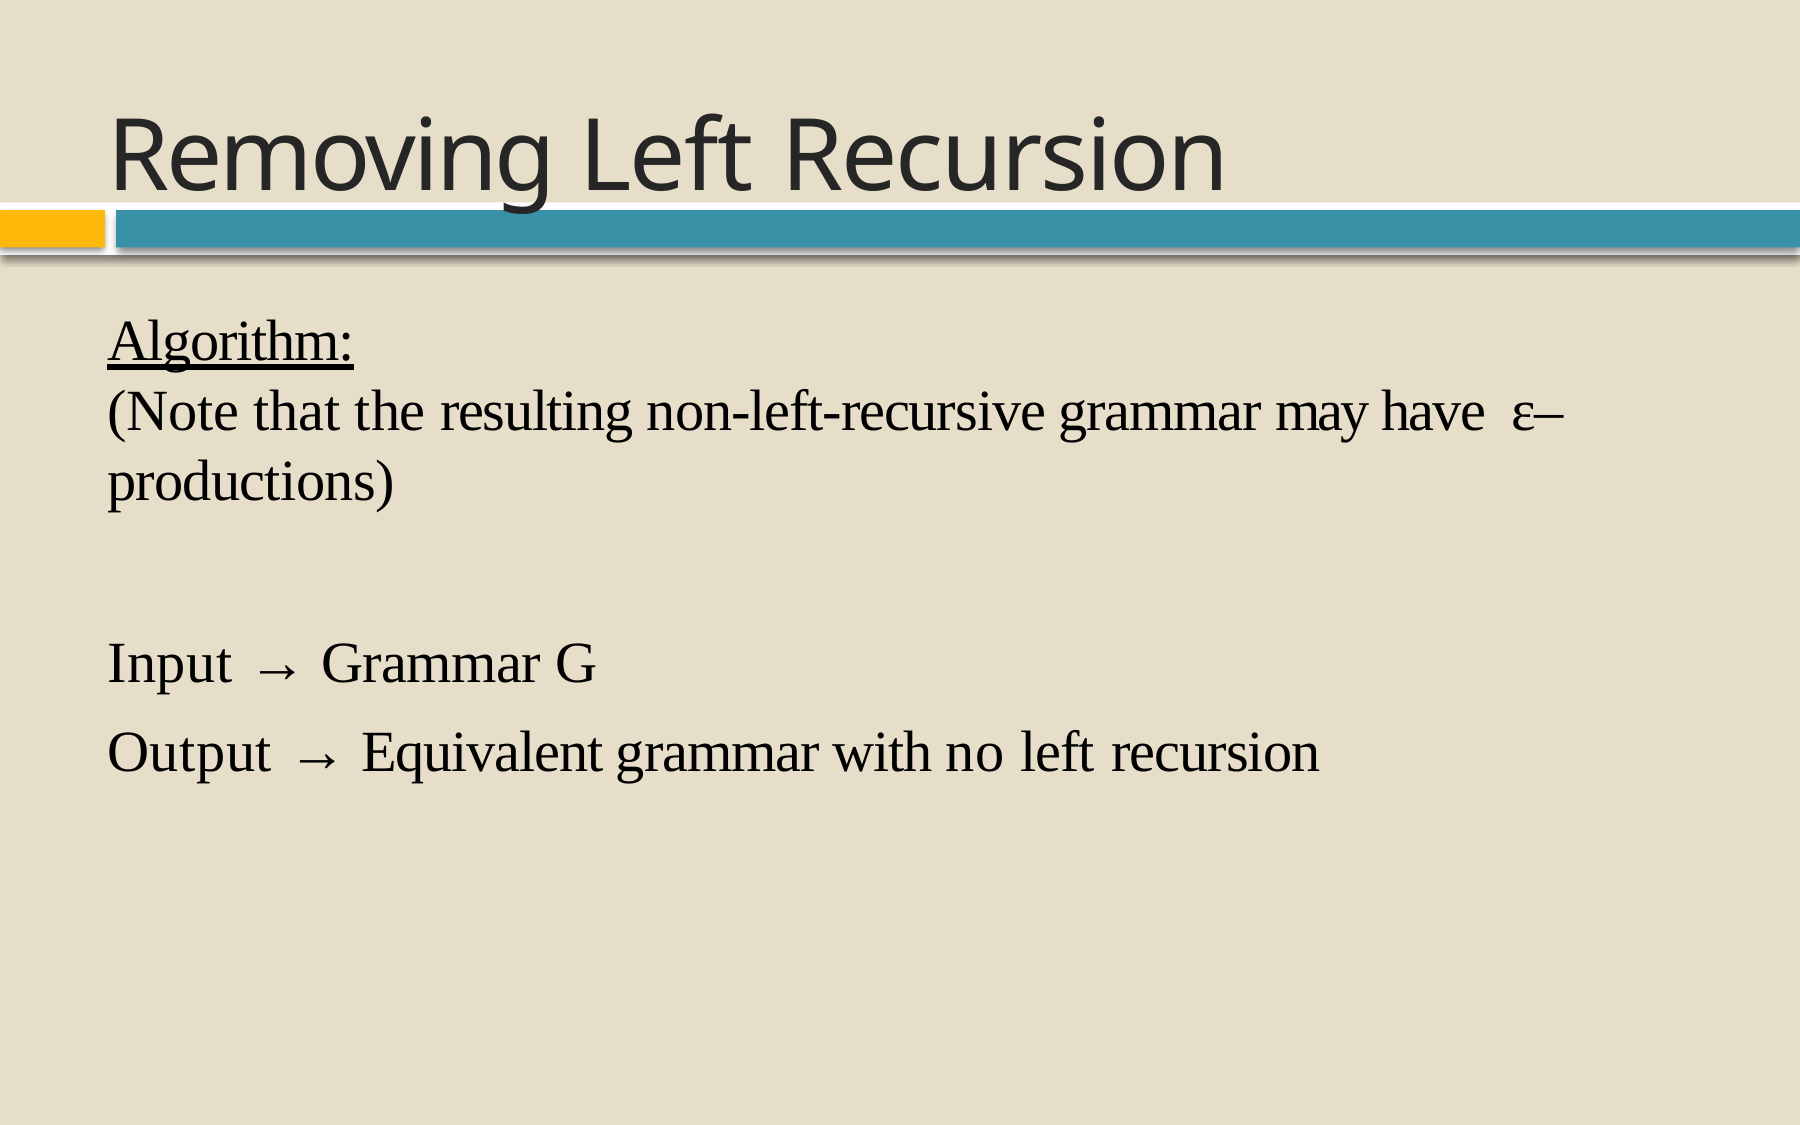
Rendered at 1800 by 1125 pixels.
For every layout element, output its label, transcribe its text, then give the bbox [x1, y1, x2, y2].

text_box Algorithm: (Note that the resulting non-left-recursive grammar may have ε–productions) Input → Grammar G Output → Equivalent grammar with no left recursion [104, 299, 1635, 783]
title Removing Left Recursion [105, 54, 1395, 245]
